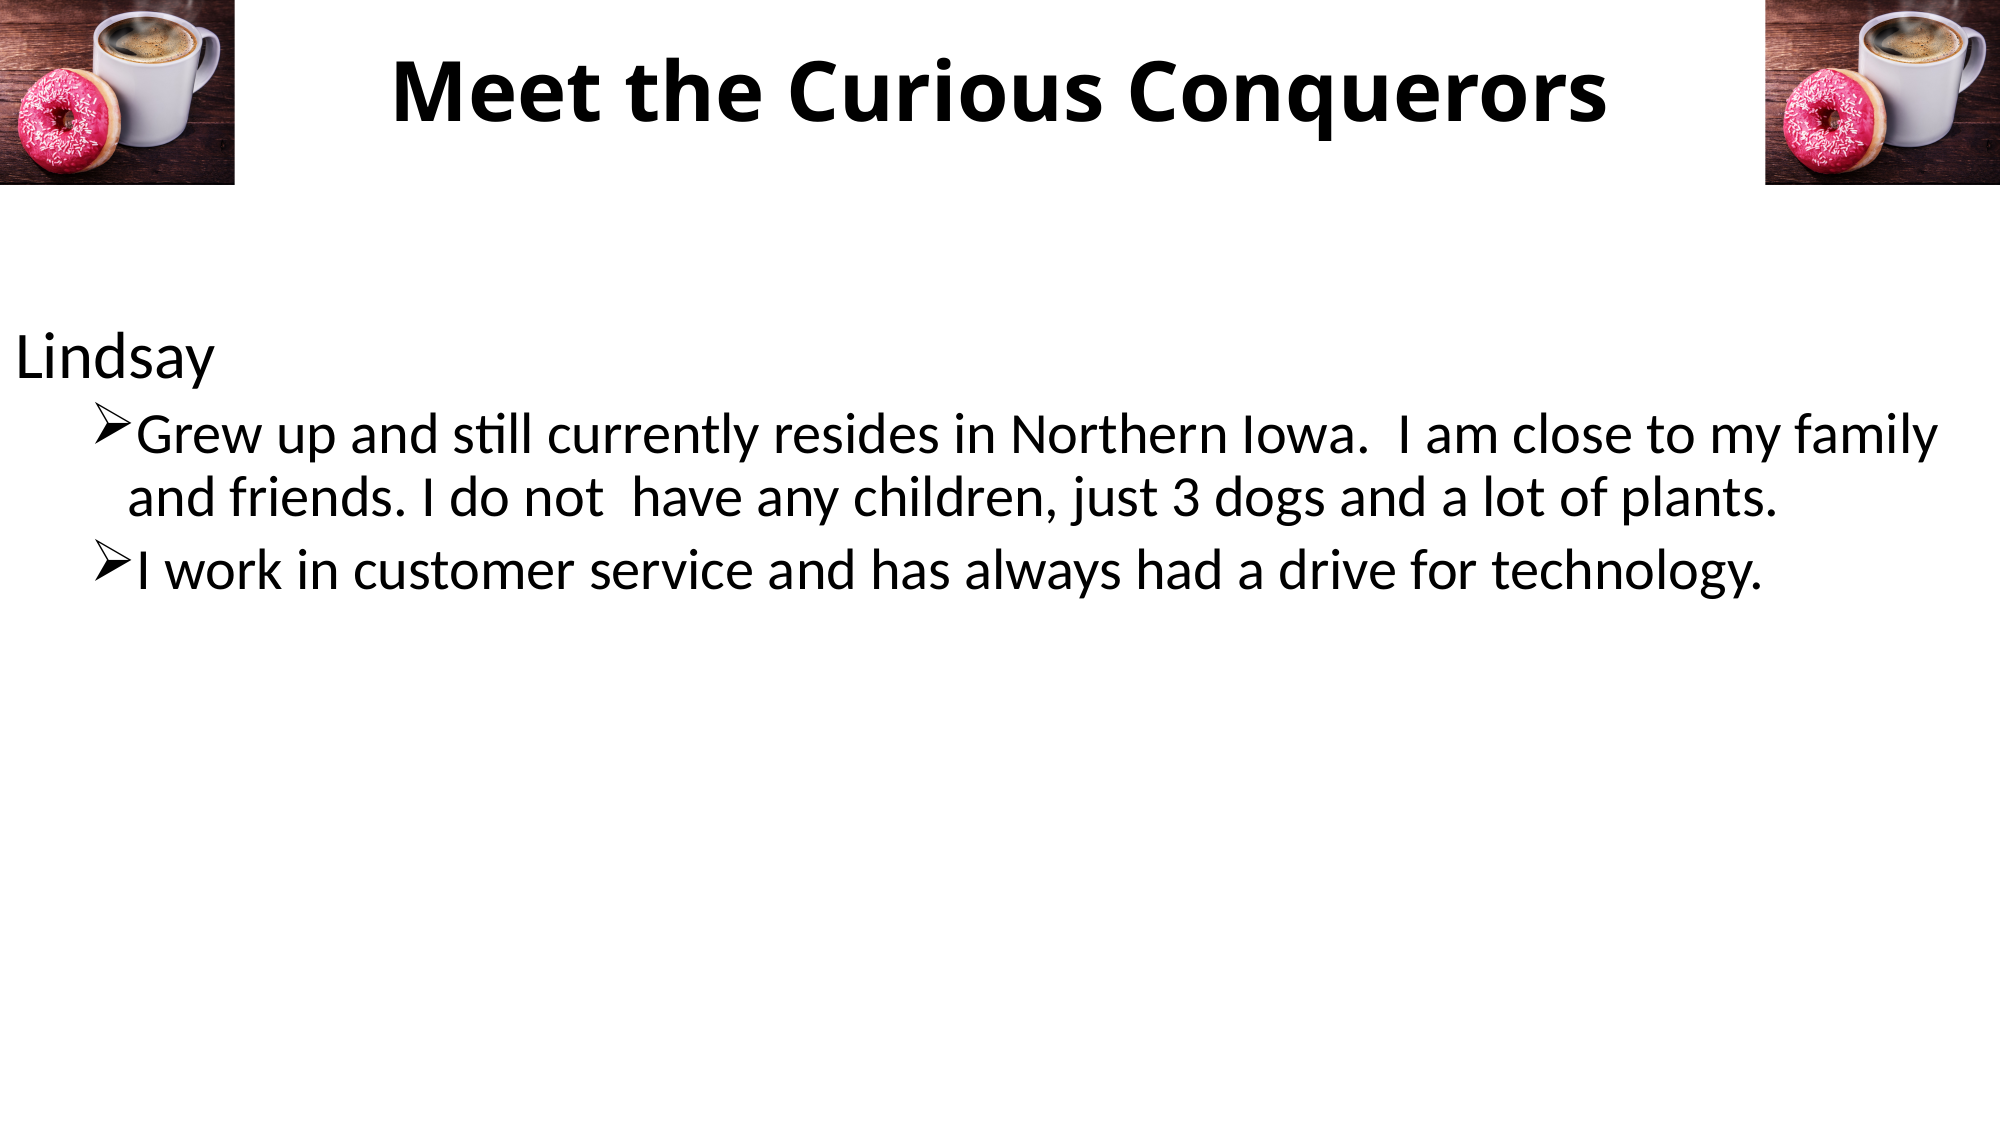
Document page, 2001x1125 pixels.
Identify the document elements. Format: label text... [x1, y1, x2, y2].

picture [0, 0, 235, 185]
title Meet the Curious Conquerors [282, 5, 1718, 185]
list Lindsay Grew up and still currently resides in Northern Iowa. I am close to my family and friends. I do not have any children, just 3 dogs and a lot of plants. I work in customer service and has always had a drive for technology. [0, 313, 1969, 702]
picture [1765, 0, 2000, 185]
